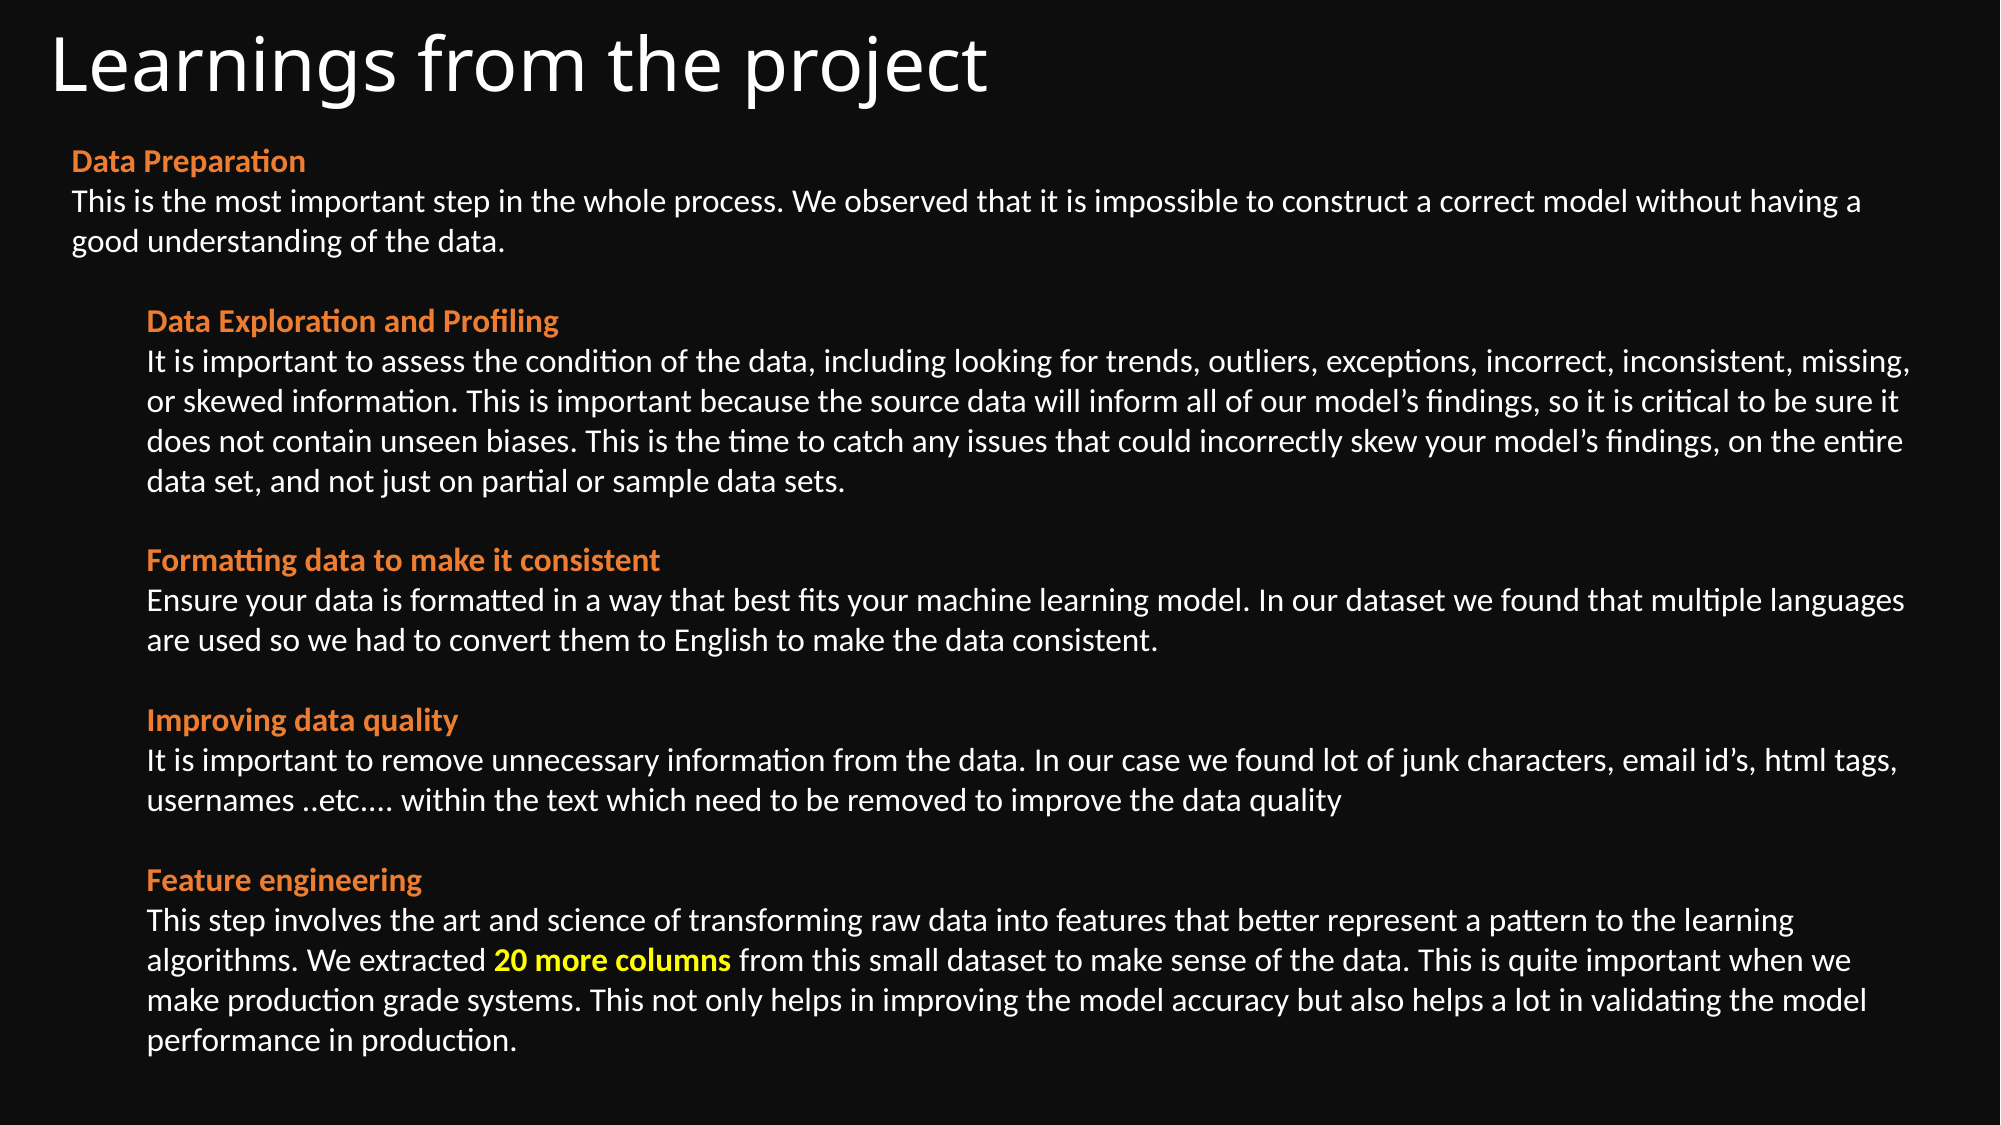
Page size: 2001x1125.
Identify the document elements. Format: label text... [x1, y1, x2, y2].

title Learnings from the project [34, 22, 1760, 113]
text_box Data Preparation This is the most important step in the whole process. We observed that it is impossible to construct a correct model without having a good understanding of the data. Data Exploration and Profiling It is important to assess the condition of the data, including looking for trends, outliers, exceptions, incorrect, inconsistent, missing, or skewed information. This is important because the source data will inform all of our model’s findings, so it is critical to be sure it does not contain unseen biases. This is the time to catch any issues that could incorrectly skew your model’s findings, on the entire data set, and not just on partial or sample data sets. Formatting data to make it consistent Ensure your data is formatted in a way that best fits your machine learning model. In our dataset we found that multiple languages are used so we had to convert them to English to make the data consistent. Improving data quality It is important to remove unnecessary information from the data. In our case we found lot of junk characters, email id’s, html tags, usernames ..etc.... within the text which need to be removed to improve the data quality Feature engineering This step involves the art and science of transforming raw data into features that better represent a pattern to the learning algorithms. We extracted 20 more columns from this small dataset to make sense of the data. This is quite important when we make production grade systems. This not only helps in improving the model accuracy but also helps a lot in validating the model performance in production. [56, 92, 1944, 1065]
